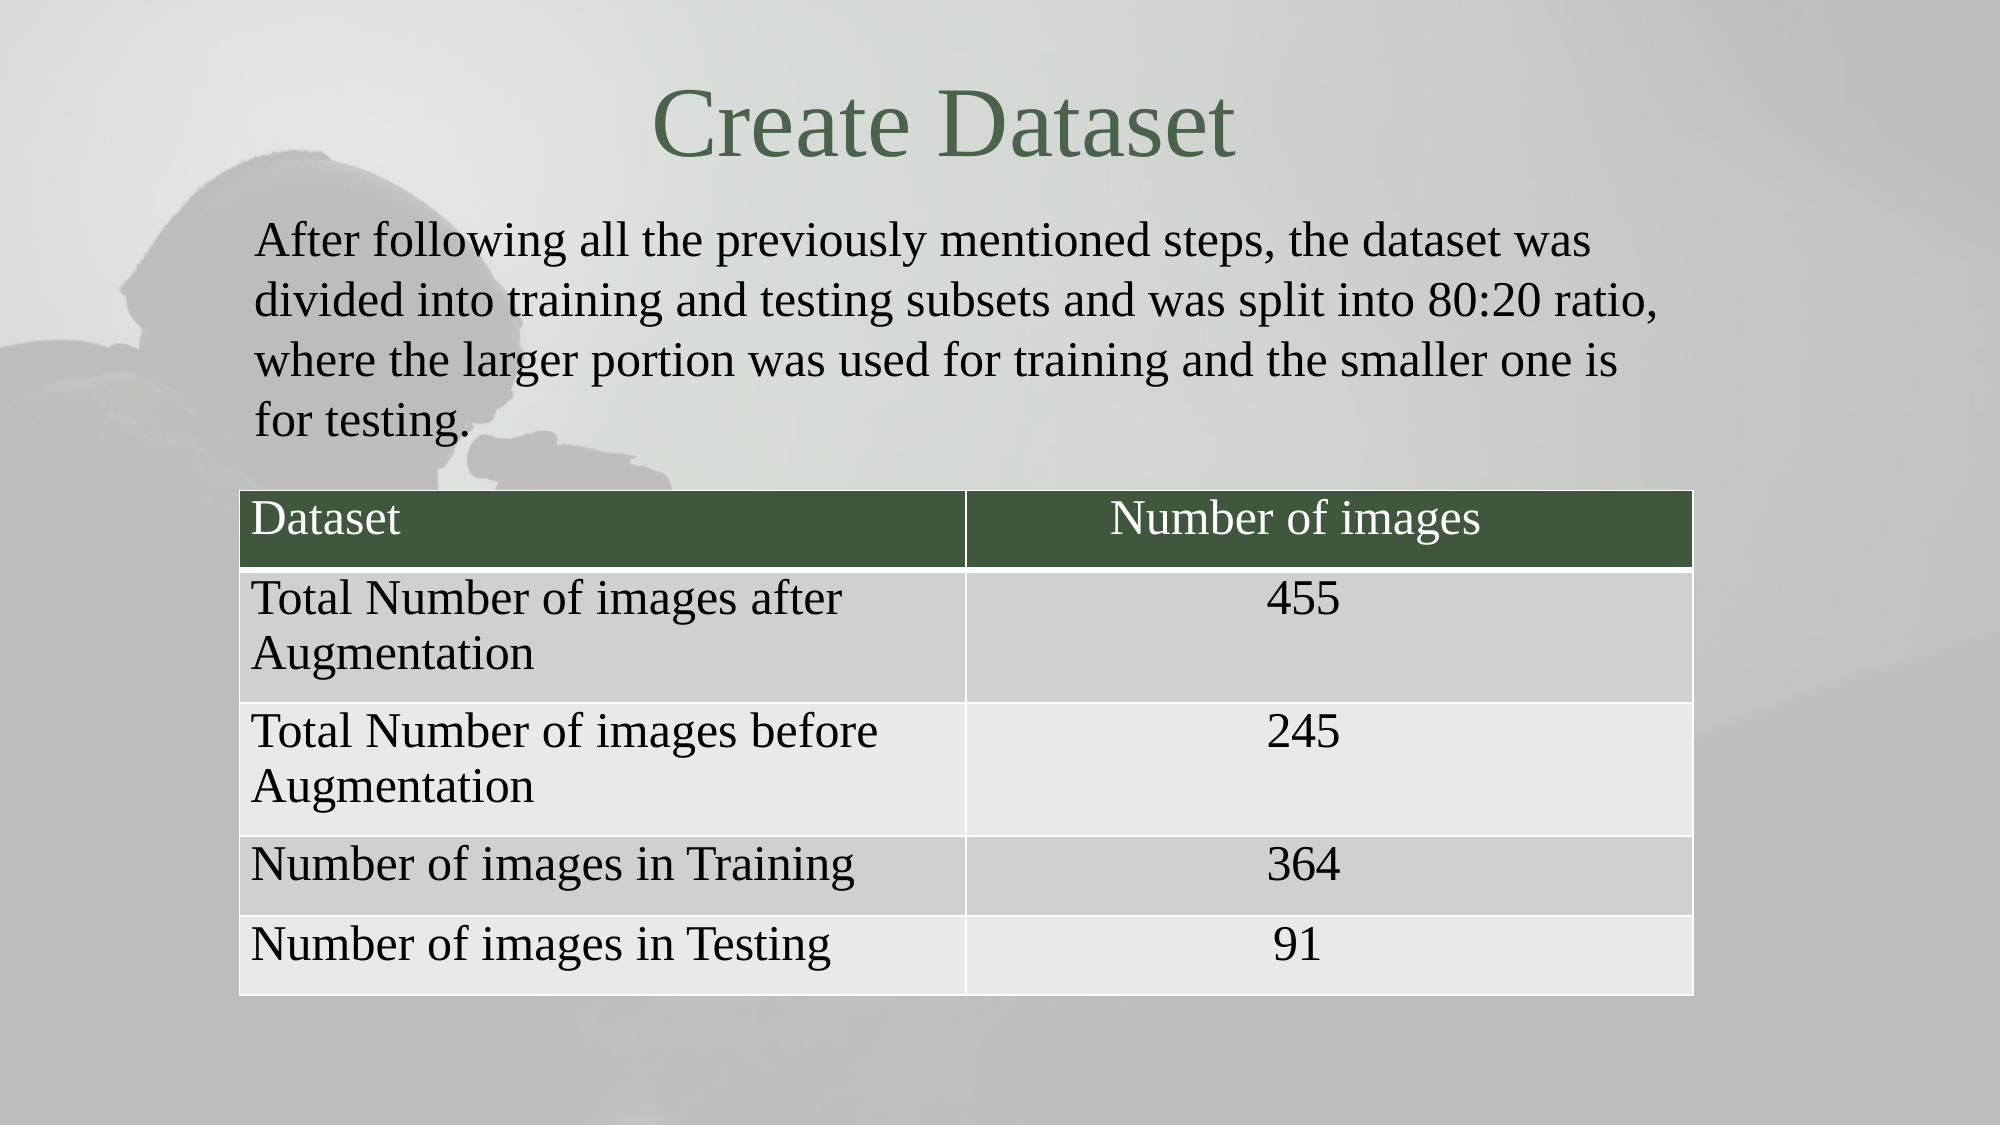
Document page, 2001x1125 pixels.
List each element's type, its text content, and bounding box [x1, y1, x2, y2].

text_box Create Dataset [636, 48, 1253, 184]
table_cell Total Number of images before Augmentation [240, 704, 965, 835]
table_cell 364 [967, 837, 1692, 915]
table_cell 455 [967, 573, 1692, 702]
text_box After following all the previously mentioned steps, the dataset was divided into training and testing subsets and was split into 80:20 ratio, where the larger portion was used for training and the smaller one is for testing. [239, 199, 1693, 490]
table_cell Number of images in Testing [240, 917, 965, 994]
table_header Number of images [967, 491, 1692, 567]
table_cell Total Number of images after Augmentation [240, 573, 965, 702]
table_header Dataset [240, 491, 965, 567]
table_cell 91 [967, 917, 1692, 994]
table_cell Number of images in Training [240, 837, 965, 915]
table_cell 245 [967, 704, 1692, 835]
